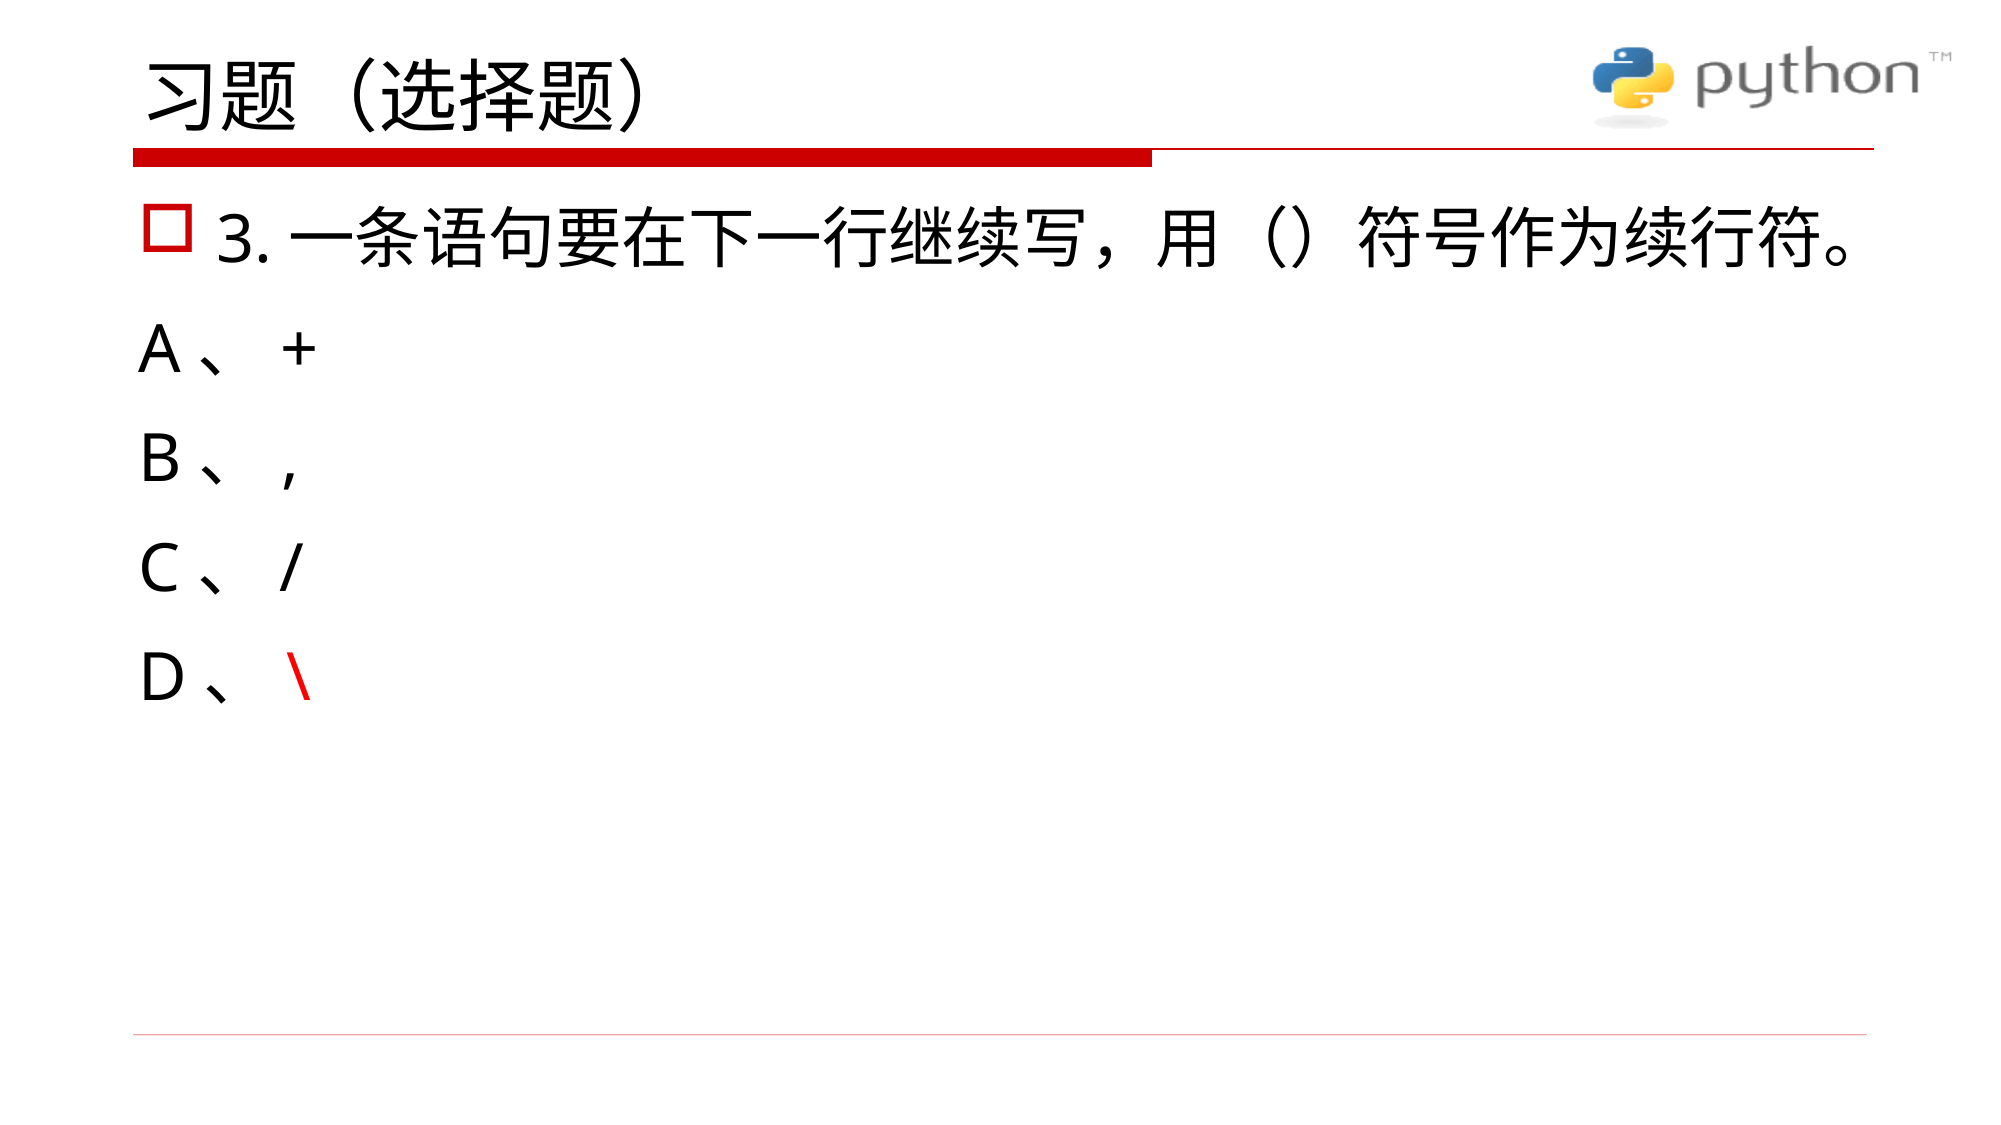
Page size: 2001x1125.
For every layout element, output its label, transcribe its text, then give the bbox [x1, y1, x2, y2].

picture [1560, 30, 2000, 142]
title 习题（选择题） [125, 31, 1876, 149]
list 3.一条语句要在下一行继续写，用（）符号作为续行符。 A、+ B、, C、/ D、\ [123, 172, 1874, 1029]
